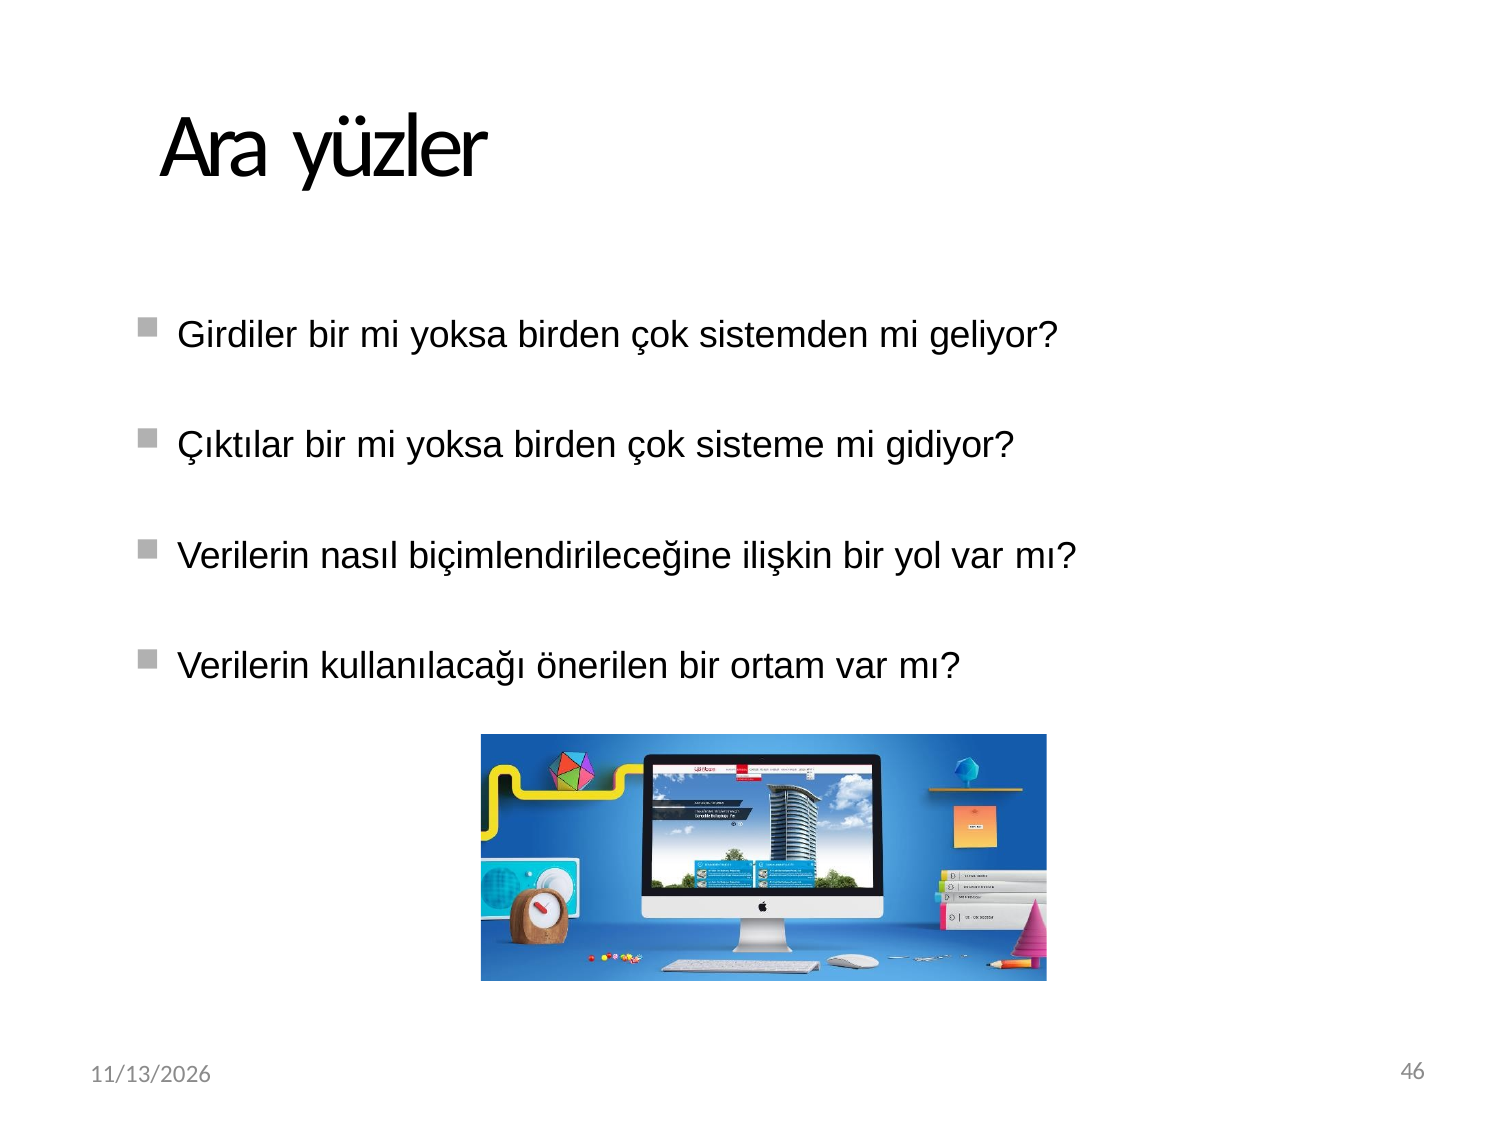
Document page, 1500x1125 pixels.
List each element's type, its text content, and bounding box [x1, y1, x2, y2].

title Ara yüzler [75, 43, 1425, 234]
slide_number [75, 1042, 425, 1103]
text_box [480, 734, 1047, 981]
slide_number 46 [1074, 746, 1425, 1125]
text_box Girdiler bir mi yoksa birden çok sistemden mi geliyor? Çıktılar bir mi yoksa birden çok sisteme mi gidiyor? Verilerin nasıl biçimlendirileceğine ilişkin bir yol var mı? Verilerin kullanılacağı önerilen bir ortam var mı? [132, 307, 1090, 687]
